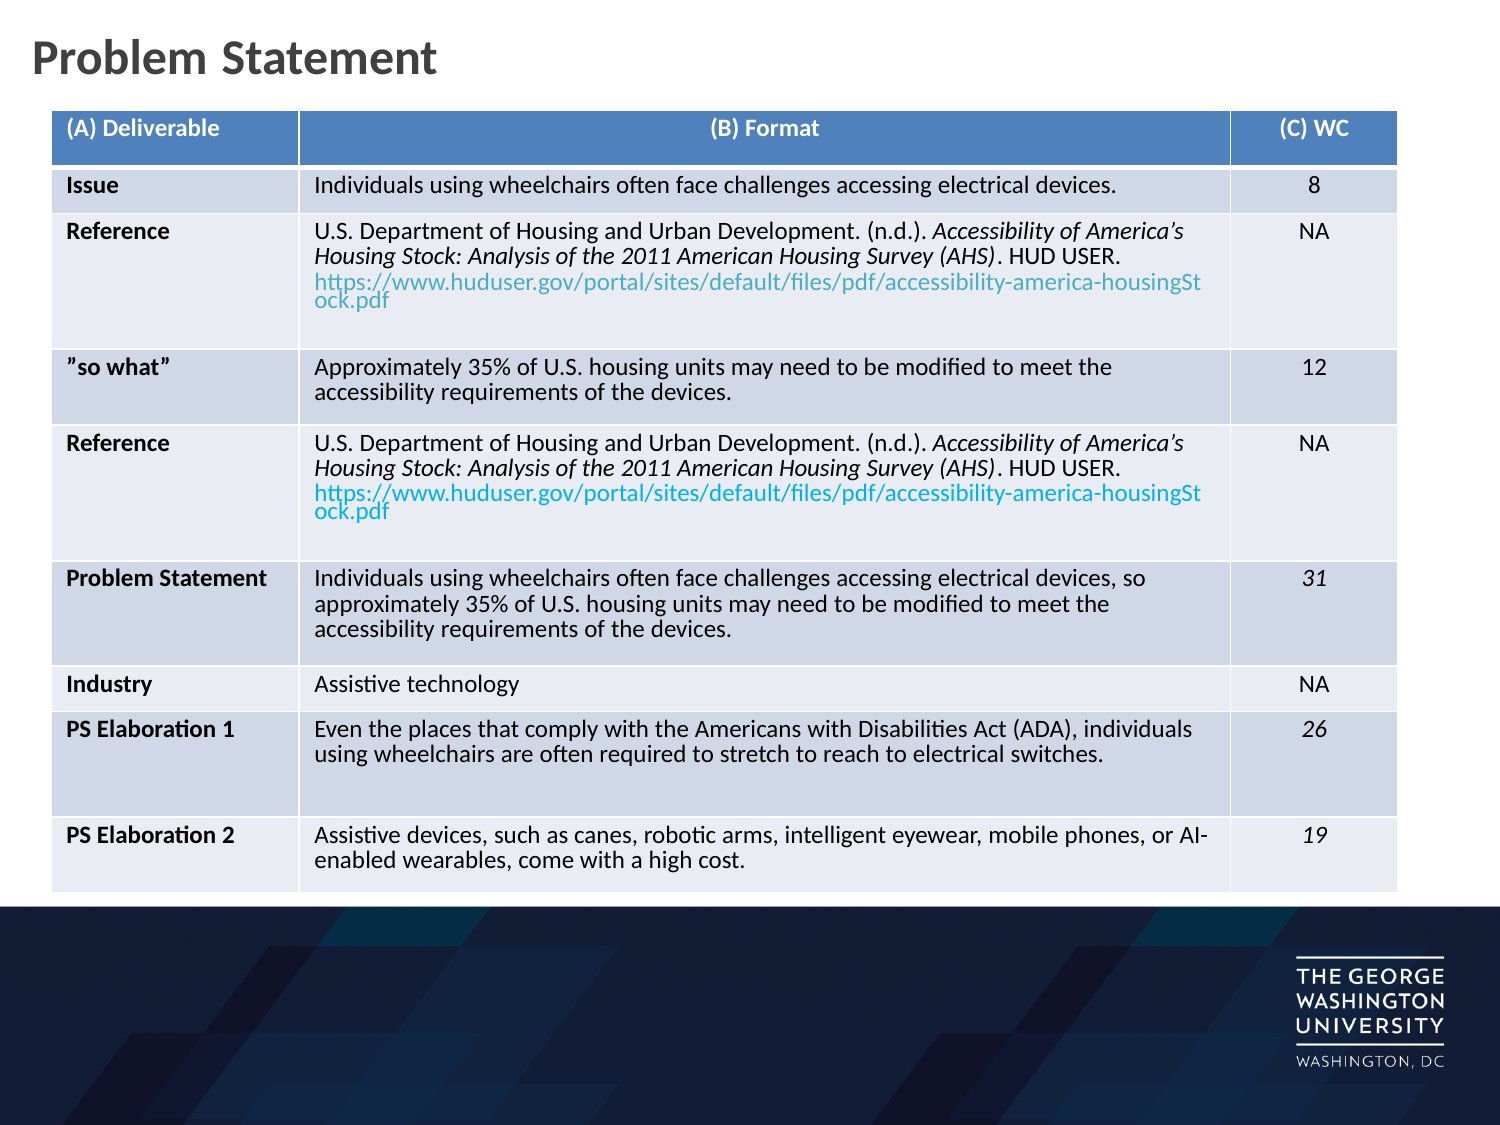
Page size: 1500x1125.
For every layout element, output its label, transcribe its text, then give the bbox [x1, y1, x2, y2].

table_cell Issue [52, 170, 298, 213]
table_cell Reference [52, 426, 298, 560]
table_cell Assistive technology [300, 667, 1230, 711]
table_cell Reference [52, 214, 298, 348]
table_cell Even the places that comply with the Americans with Disabilities Act (ADA), individuals using wheelchairs are often required to stretch to reach to electrical switches. [300, 712, 1230, 816]
table_cell NA [1231, 667, 1397, 711]
table_cell NA [1231, 214, 1397, 348]
table_cell 12 [1231, 350, 1397, 424]
picture [0, 0, 1500, 1125]
table_cell 31 [1231, 562, 1397, 665]
title Problem Statement [17, 16, 1290, 92]
table_cell Assistive devices, such as canes, robotic arms, intelligent eyewear, mobile phones, or AI-enabled wearables, come with a high cost. [300, 818, 1230, 892]
table_cell PS Elaboration 2 [52, 818, 298, 892]
table_header (B) Format [300, 111, 1230, 165]
table_cell ”so what” [52, 350, 298, 424]
table_cell 19 [1231, 818, 1397, 892]
table_cell U.S. Department of Housing and Urban Development. (n.d.). Accessibility of America’s Housing Stock: Analysis of the 2011 American Housing Survey (AHS). HUD USER. https://www.huduser.gov/portal/sites/default/files/pdf/accessibility-america-housingStock.pdf [300, 426, 1230, 560]
table_header (A) Deliverable [52, 111, 298, 165]
table_cell PS Elaboration 1 [52, 712, 298, 816]
table_cell Individuals using wheelchairs often face challenges accessing electrical devices. [300, 170, 1230, 213]
table_cell Approximately 35% of U.S. housing units may need to be modified to meet the accessibility requirements of the devices. [300, 350, 1230, 424]
table_cell Industry [52, 667, 298, 711]
table_cell Individuals using wheelchairs often face challenges accessing electrical devices, so approximately 35% of U.S. housing units may need to be modified to meet the accessibility requirements of the devices. [300, 562, 1230, 665]
table_cell 26 [1231, 712, 1397, 816]
table_cell U.S. Department of Housing and Urban Development. (n.d.). Accessibility of America’s Housing Stock: Analysis of the 2011 American Housing Survey (AHS). HUD USER. https://www.huduser.gov/portal/sites/default/files/pdf/accessibility-america-housingStock.pdf [300, 214, 1230, 348]
table_header (C) WC [1231, 111, 1397, 165]
table_cell NA [1231, 426, 1397, 560]
table_cell 8 [1231, 170, 1397, 213]
table_cell Problem Statement [52, 562, 298, 665]
